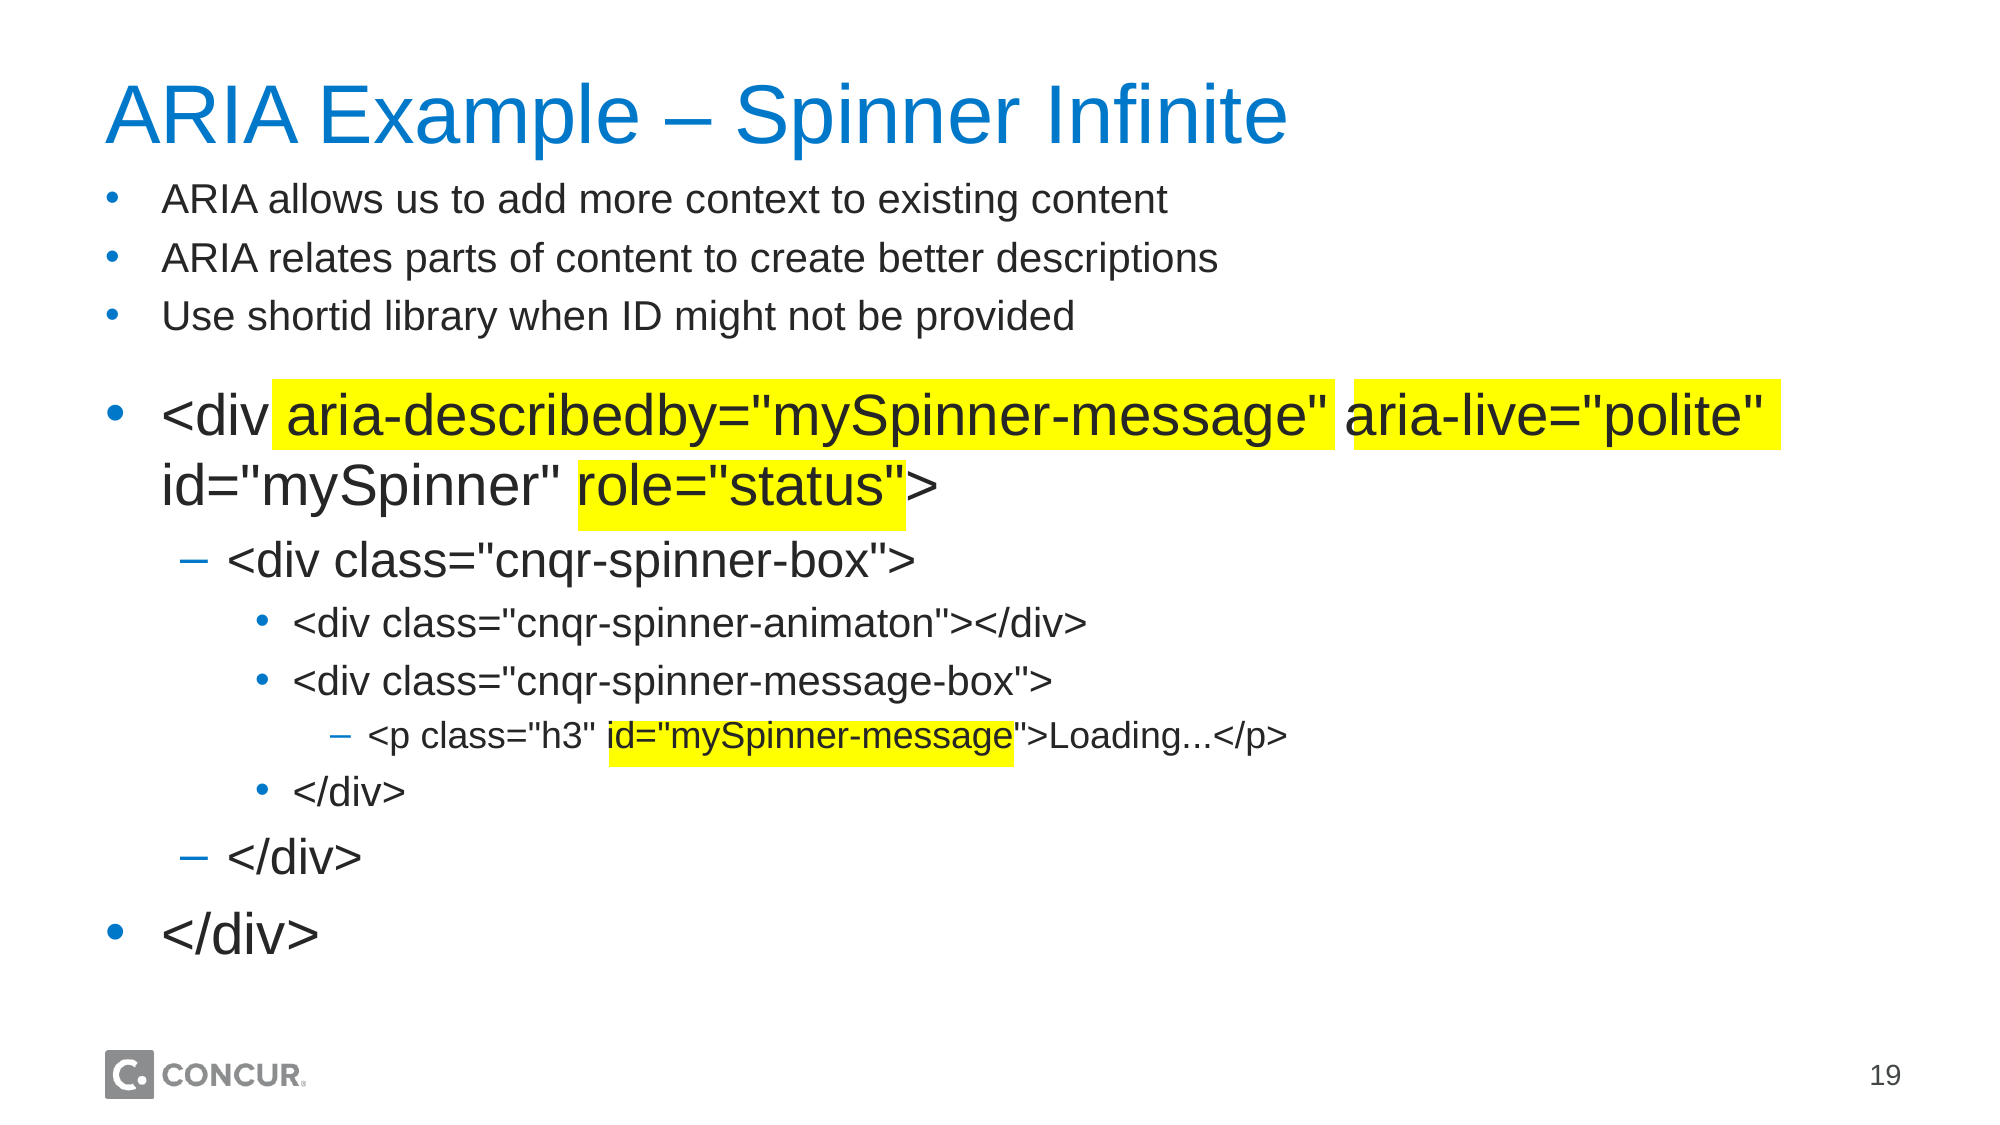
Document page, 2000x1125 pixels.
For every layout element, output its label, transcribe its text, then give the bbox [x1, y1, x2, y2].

title ARIA Example – Spinner Infinite [105, 60, 1895, 161]
list <div aria-describedby="mySpinner-message" aria-live="polite" id="mySpinner" role="status"> <div class="cnqr-spinner-box"> <div class="cnqr-spinner-animaton"></div> <div class="cnqr-spinner-message-box"> <p class="h3" id="mySpinner-message">Loading...</p> </div> </div> </div> [105, 942, 1895, 1125]
text_box ARIA allows us to add more context to existing content ARIA relates parts of content to create better descriptions Use shortid library when ID might not be provided [104, 172, 1895, 942]
